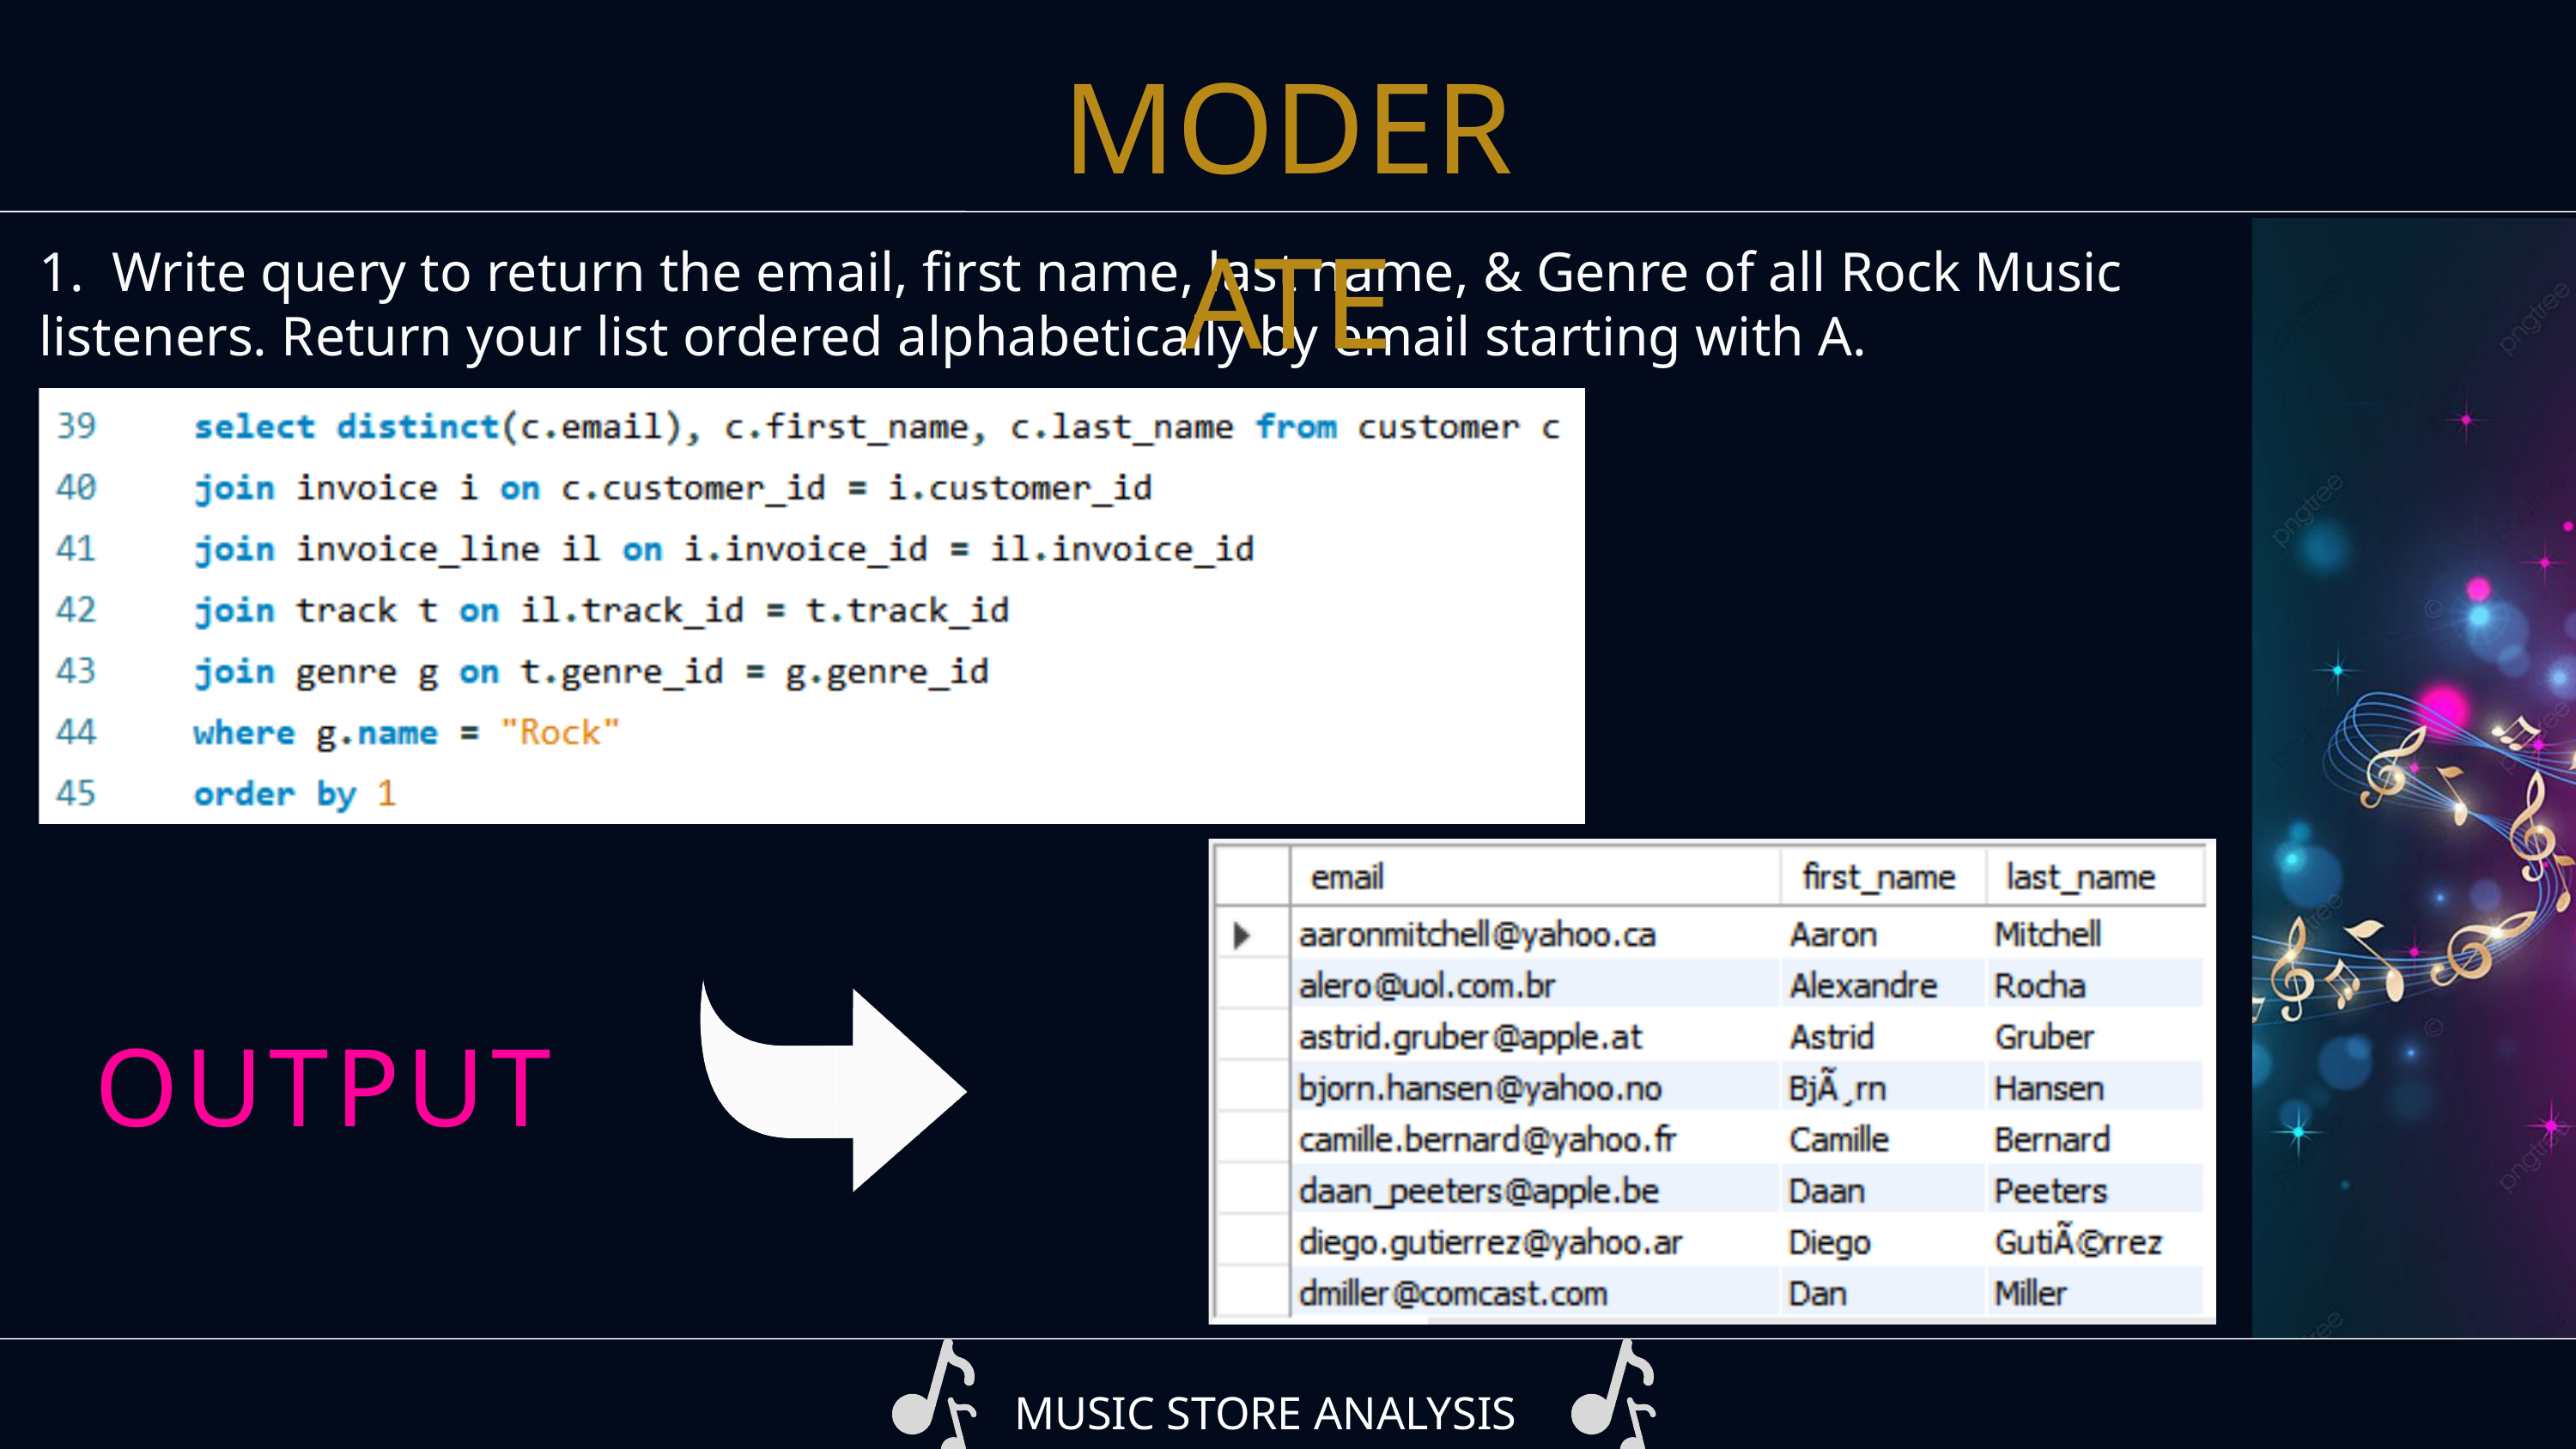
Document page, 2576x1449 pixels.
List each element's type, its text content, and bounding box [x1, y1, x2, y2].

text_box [889, 1337, 1657, 1449]
text_box [1208, 839, 2216, 1325]
text_box [2251, 218, 2576, 1338]
text_box 1. Write query to return the email, first name, last name, & Genre of all Rock Music listeners. Return your list ordered alphabetically by email starting with A. [39, 238, 1057, 367]
text_box OUTPUT [30, 1040, 617, 1149]
text_box [39, 388, 1585, 825]
text_box MODERATE [1057, 23, 1519, 374]
text_box [694, 952, 971, 1228]
text_box 1. Write query to return the email, first name, last name, & Genre of all Rock Music listeners. Return your list ordered alphabetically by email starting with A. [1519, 238, 2251, 367]
